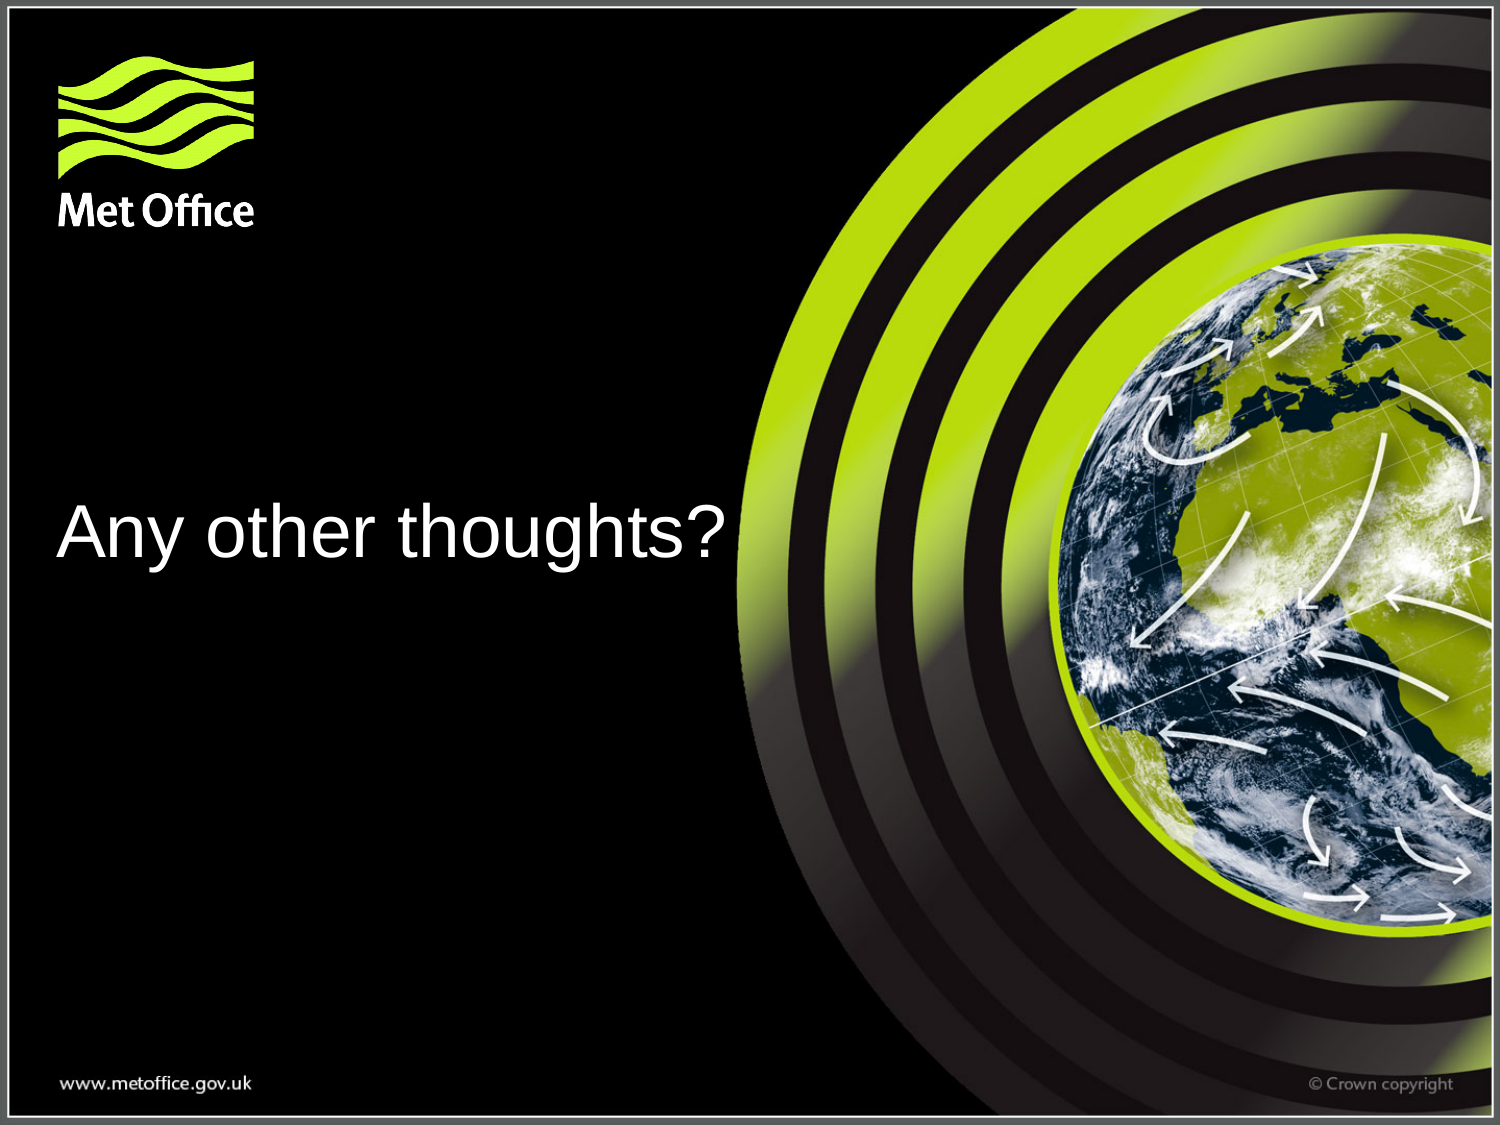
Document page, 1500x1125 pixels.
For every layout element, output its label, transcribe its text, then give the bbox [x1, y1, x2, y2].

picture [2, 2, 1498, 1123]
title Any other thoughts? [41, 308, 857, 580]
